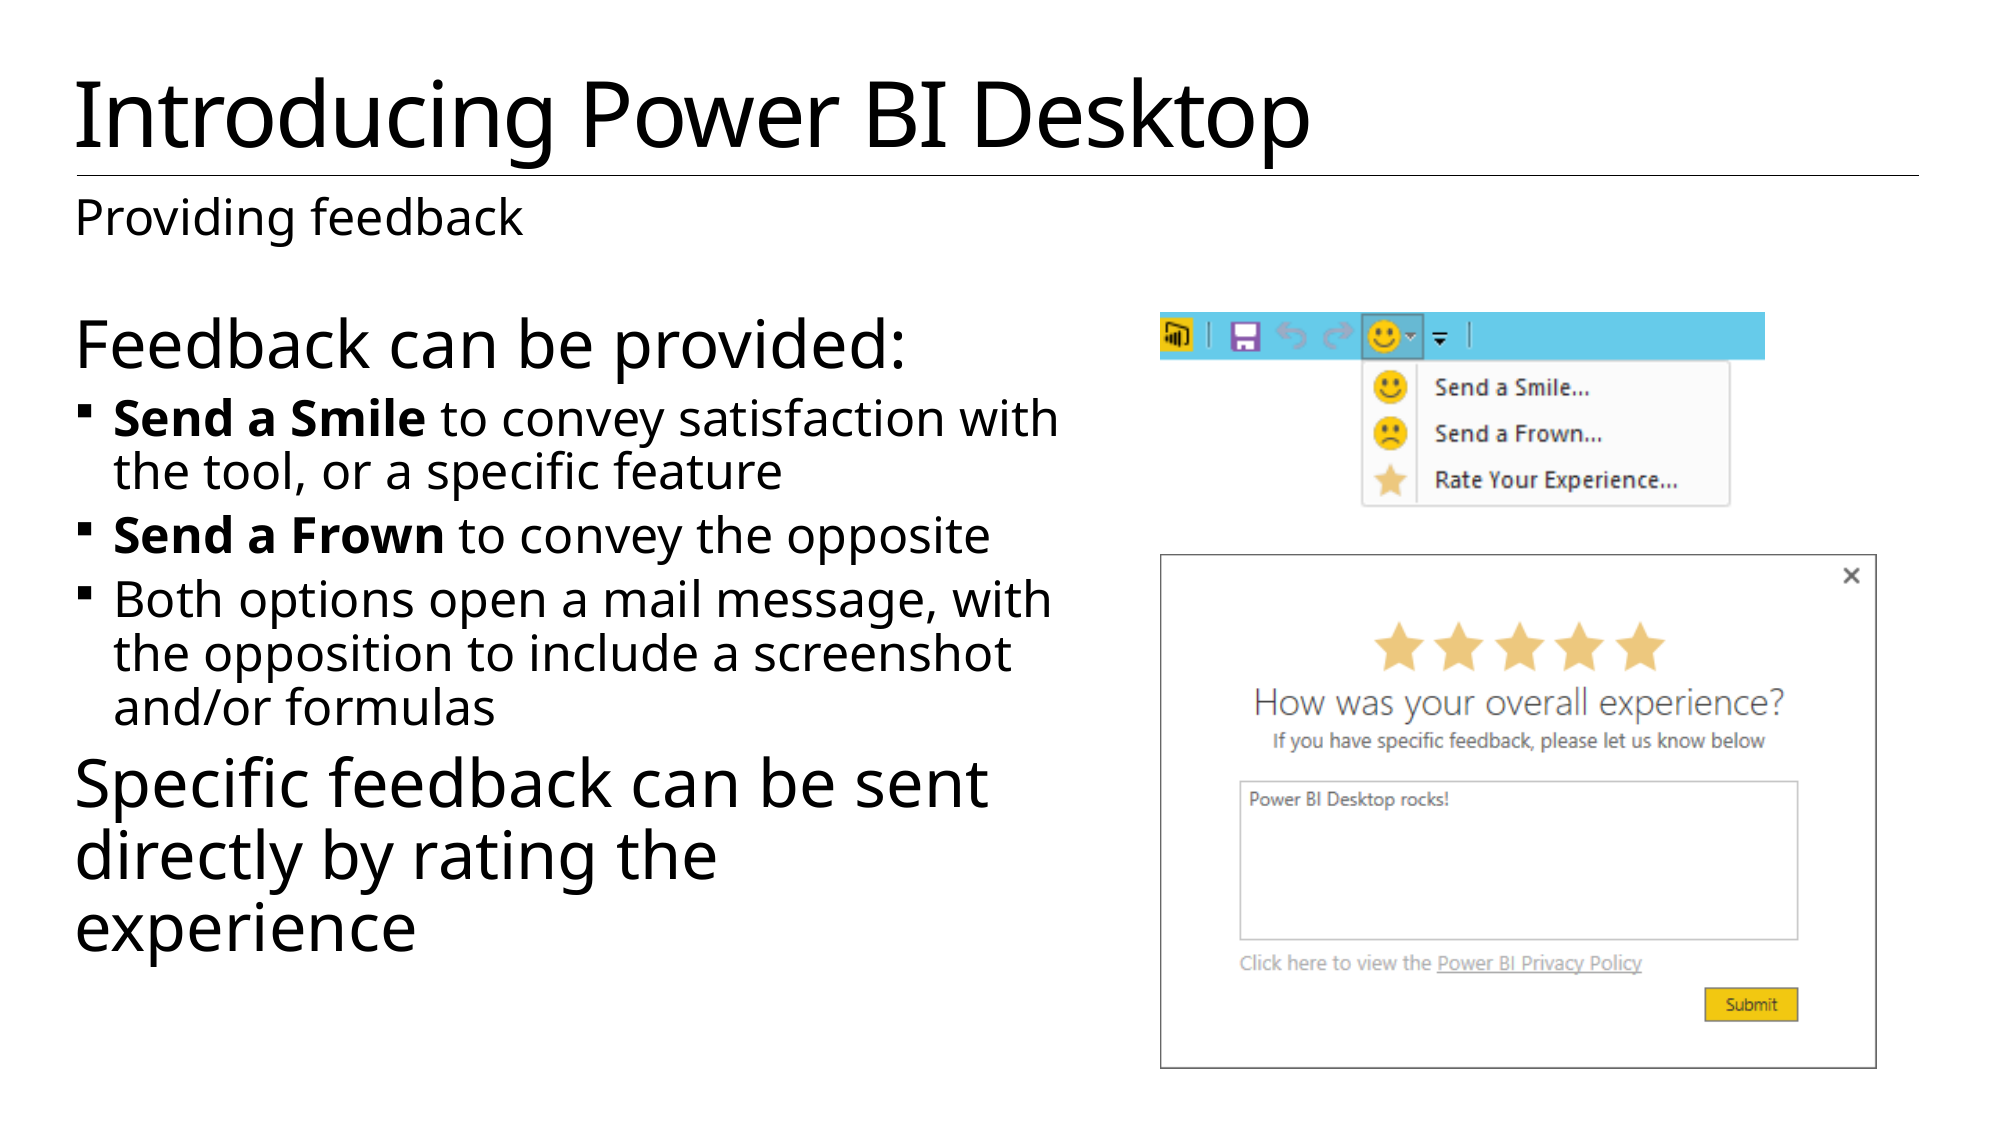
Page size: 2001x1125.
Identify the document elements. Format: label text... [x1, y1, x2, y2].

picture [1160, 554, 1877, 1069]
list Providing feedback [44, 191, 1957, 247]
picture [1160, 312, 1765, 518]
title Introducing Power BI Desktop [44, 59, 1957, 178]
list Feedback can be provided: Send a Smile to convey satisfaction with the tool, or a specific feature Send a Frown to convey the opposite Both options open a mail message, with the opposition to include a screenshot and/or formulas Specific feedback can be sent directly by rating the experience [44, 287, 1094, 1125]
